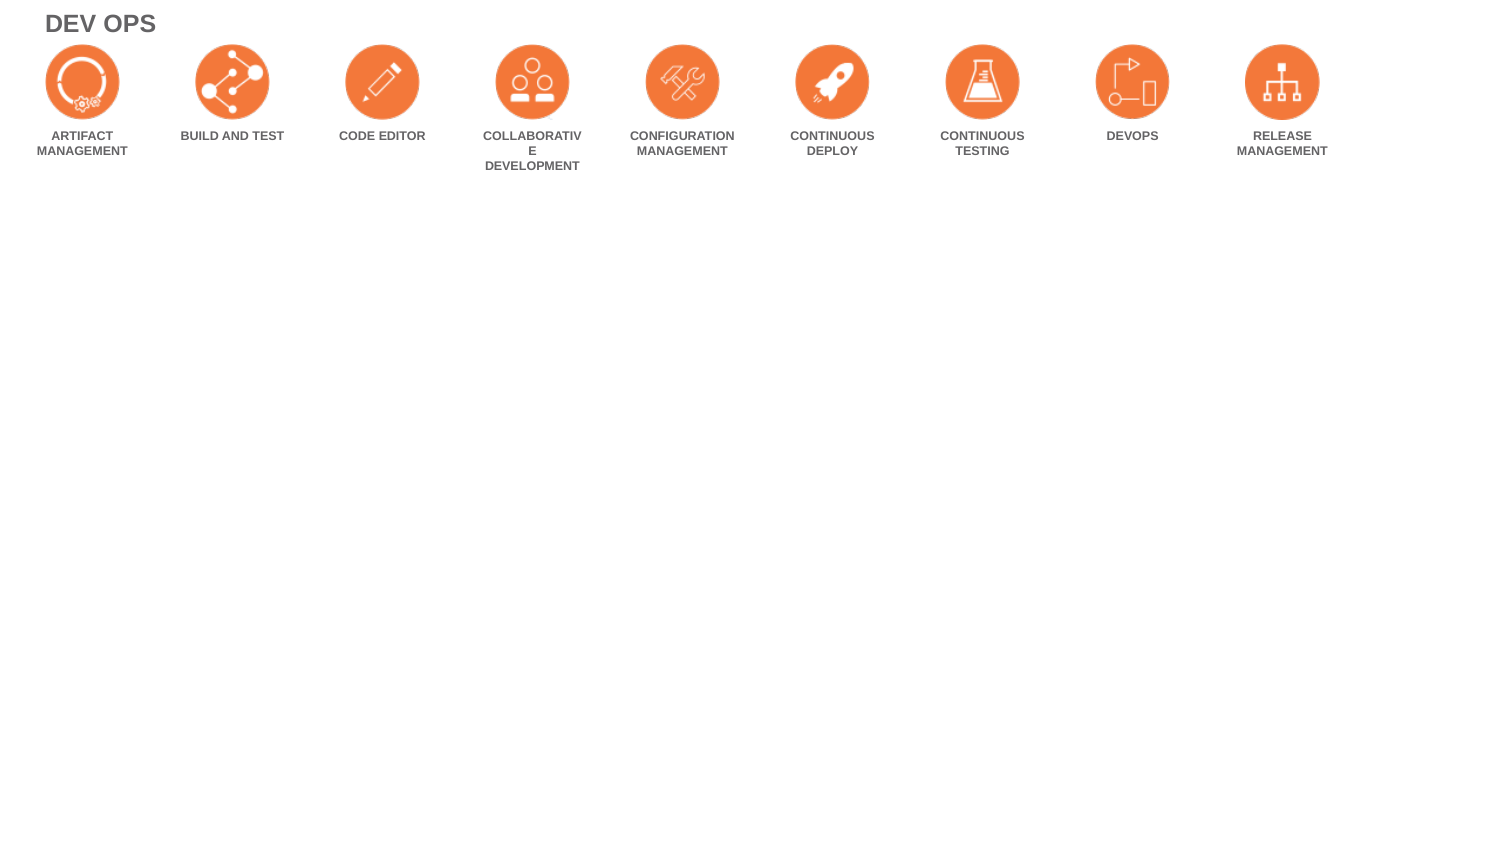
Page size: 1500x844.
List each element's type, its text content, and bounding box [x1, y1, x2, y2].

text_box ARTIFACT MANAGEMENT [29, 127, 135, 158]
text_box DEVOPS [1079, 127, 1185, 143]
text_box CONFIGURATION MANAGEMENT [629, 127, 735, 158]
picture [194, 44, 271, 121]
picture [944, 44, 1021, 121]
text_box BUILD AND TEST [179, 127, 285, 143]
picture [1244, 44, 1321, 121]
text_box RELEASE MANAGEMENT [1229, 127, 1335, 158]
text_box CODE EDITOR [329, 127, 435, 143]
picture [794, 44, 871, 121]
picture [344, 44, 421, 121]
picture [494, 44, 571, 121]
text_box CONTINUOUS DEPLOY [779, 127, 885, 158]
picture [644, 44, 721, 121]
text_box DEV OPS [44, 7, 1170, 38]
picture [1094, 44, 1171, 121]
text_box COLLABORATIVE DEVELOPMENT [479, 127, 585, 173]
picture [44, 44, 121, 121]
text_box CONTINUOUS TESTING [929, 127, 1035, 158]
